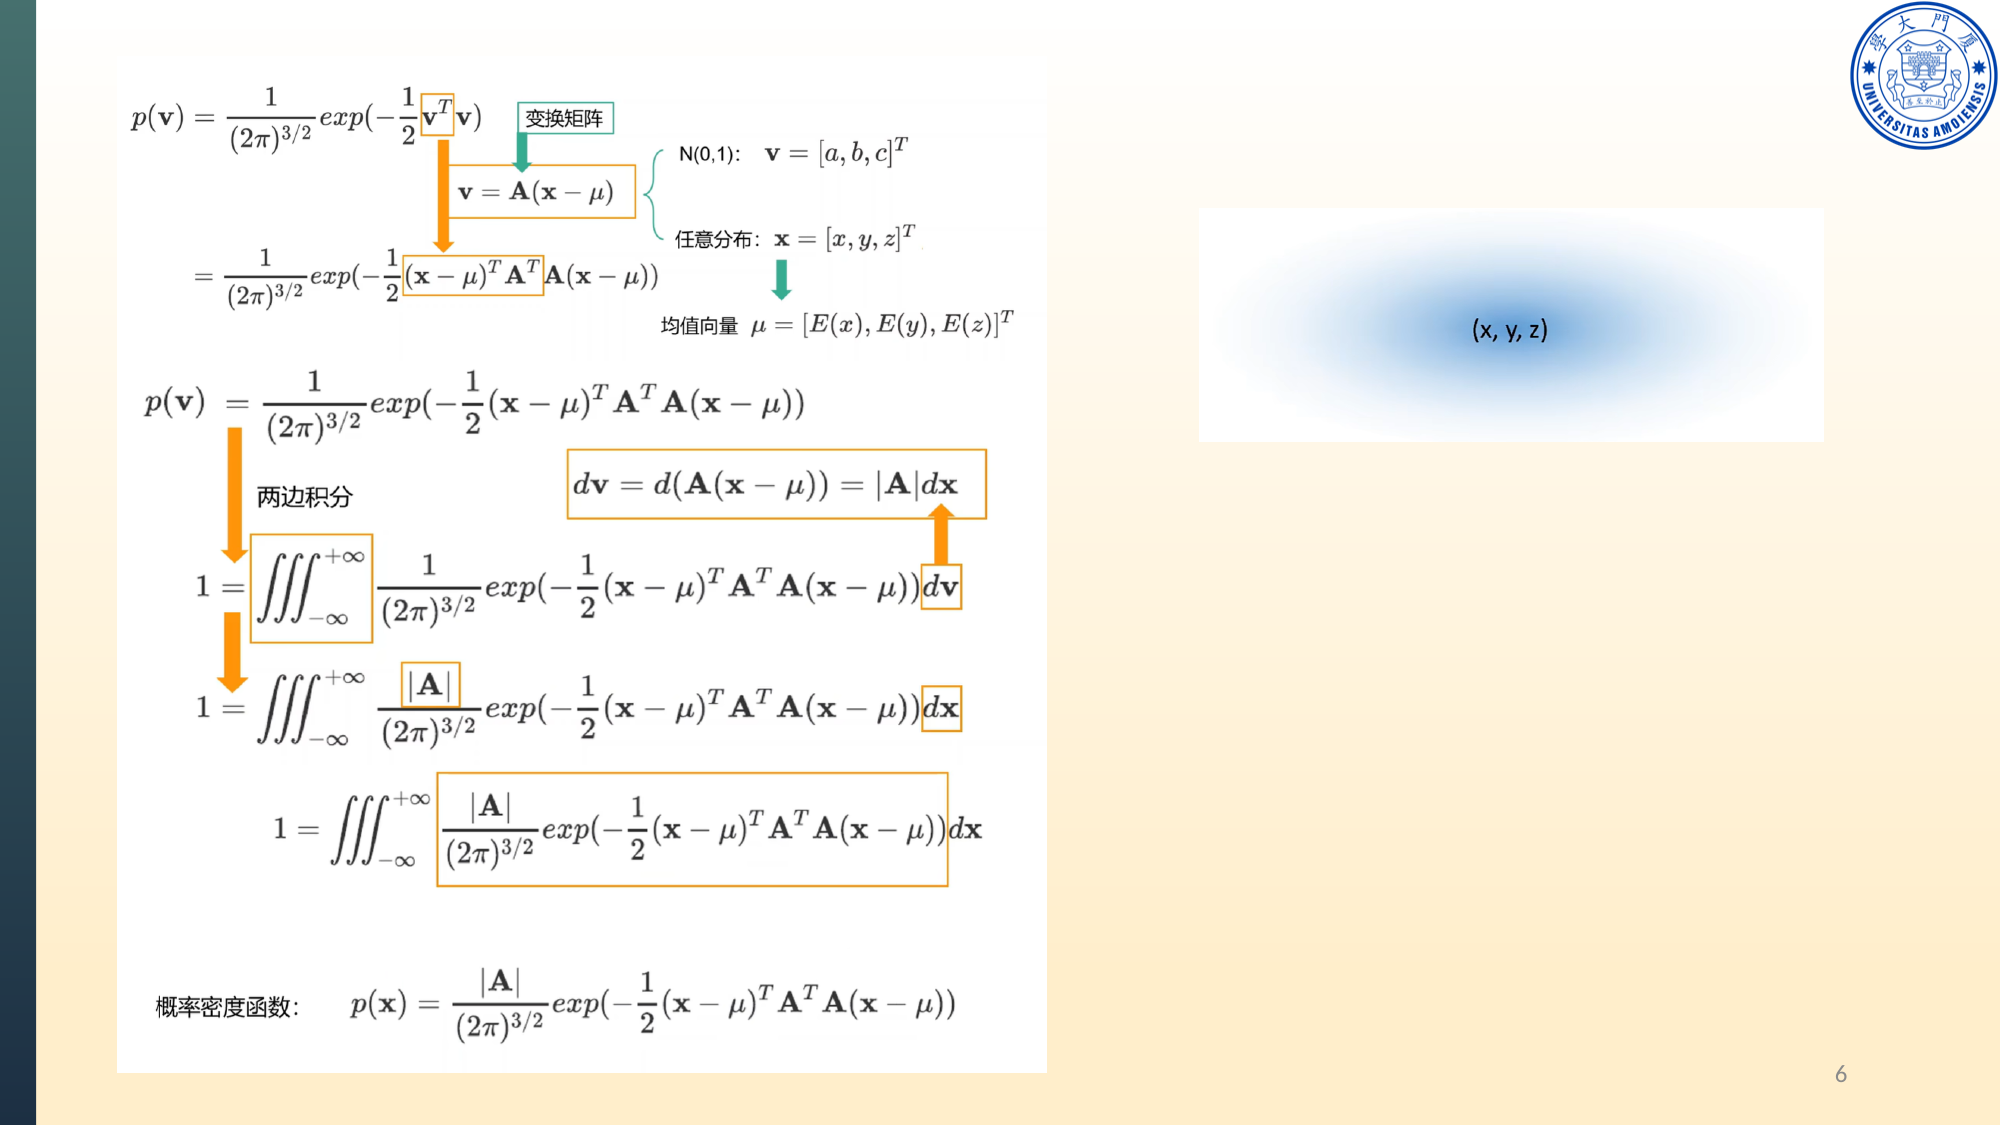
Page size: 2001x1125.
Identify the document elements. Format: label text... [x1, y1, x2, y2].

picture [1199, 208, 1824, 442]
picture [1847, 0, 2000, 152]
slide_number 6 [1412, 1042, 1863, 1103]
picture [117, 56, 1047, 1073]
text_box [0, 0, 37, 1125]
